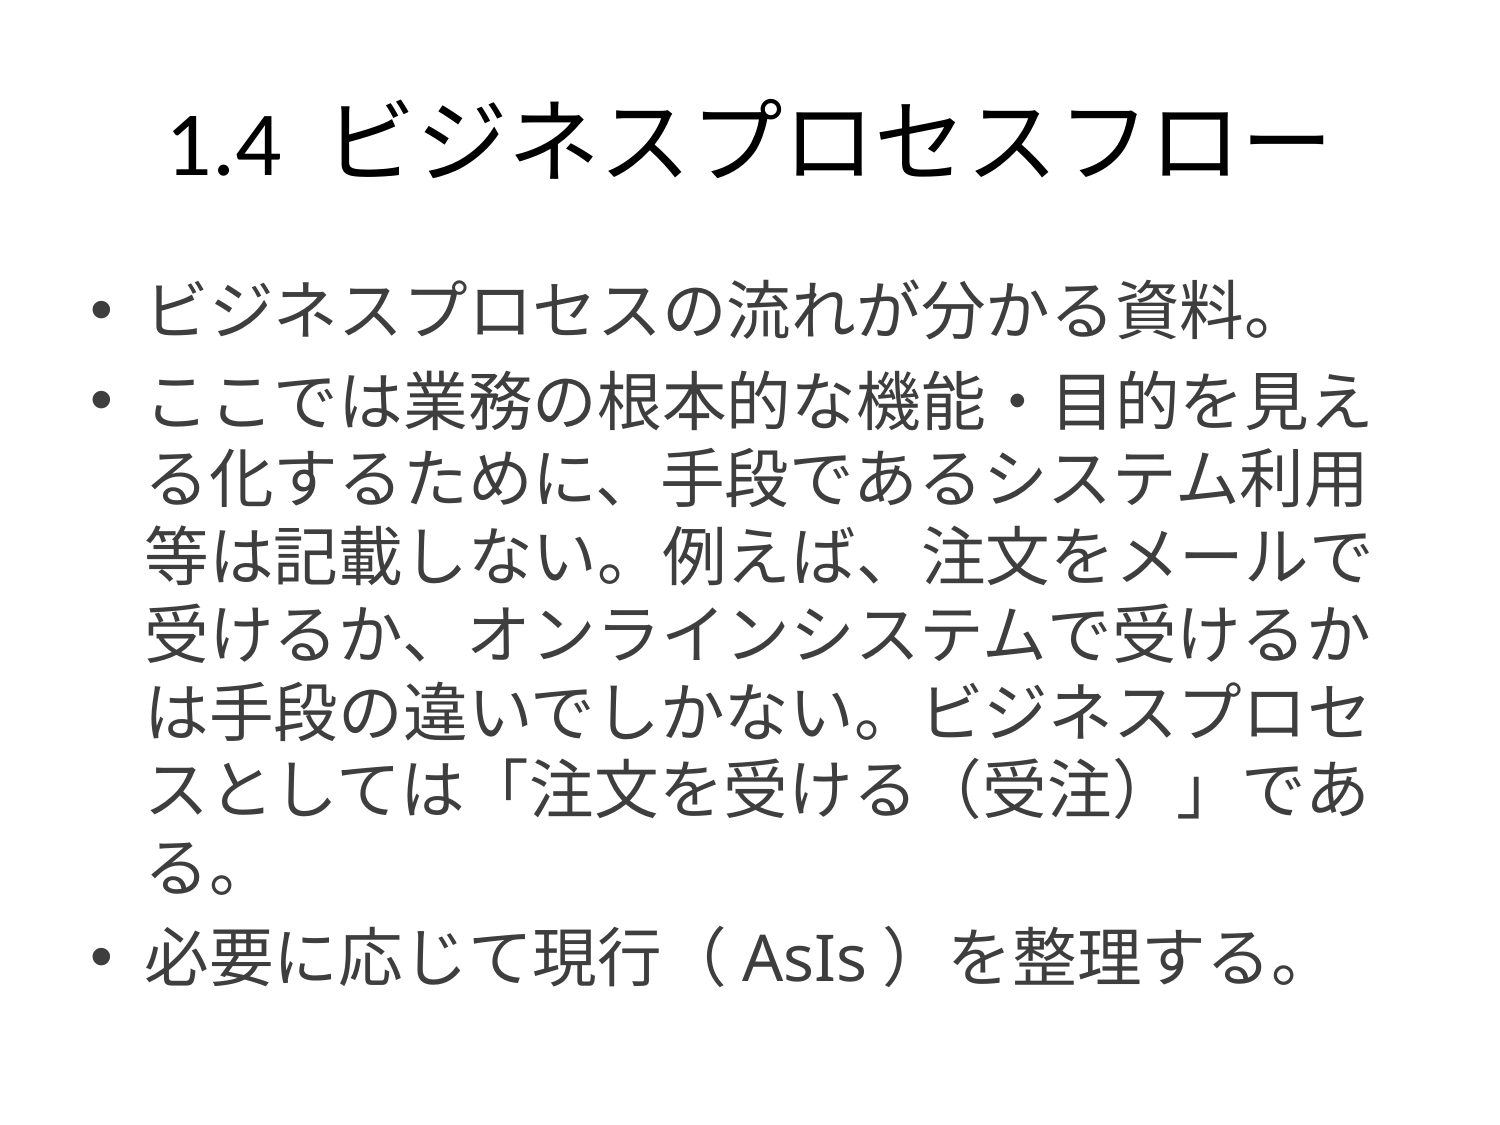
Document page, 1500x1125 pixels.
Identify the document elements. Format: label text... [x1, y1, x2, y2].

list ビジネスプロセスの流れが分かる資料。 ここでは業務の根本的な機能・目的を見える化するために、手段であるシステム利用等は記載しない。例えば、注文をメールで受けるか、オンラインシステムで受けるかは手段の違いでしかない。ビジネスプロセスとしては「注文を受ける（受注）」である。 必要に応じて現行（AsIs）を整理する。 [75, 262, 1425, 1005]
title 1.4 ビジネスプロセスフロー [75, 45, 1425, 233]
